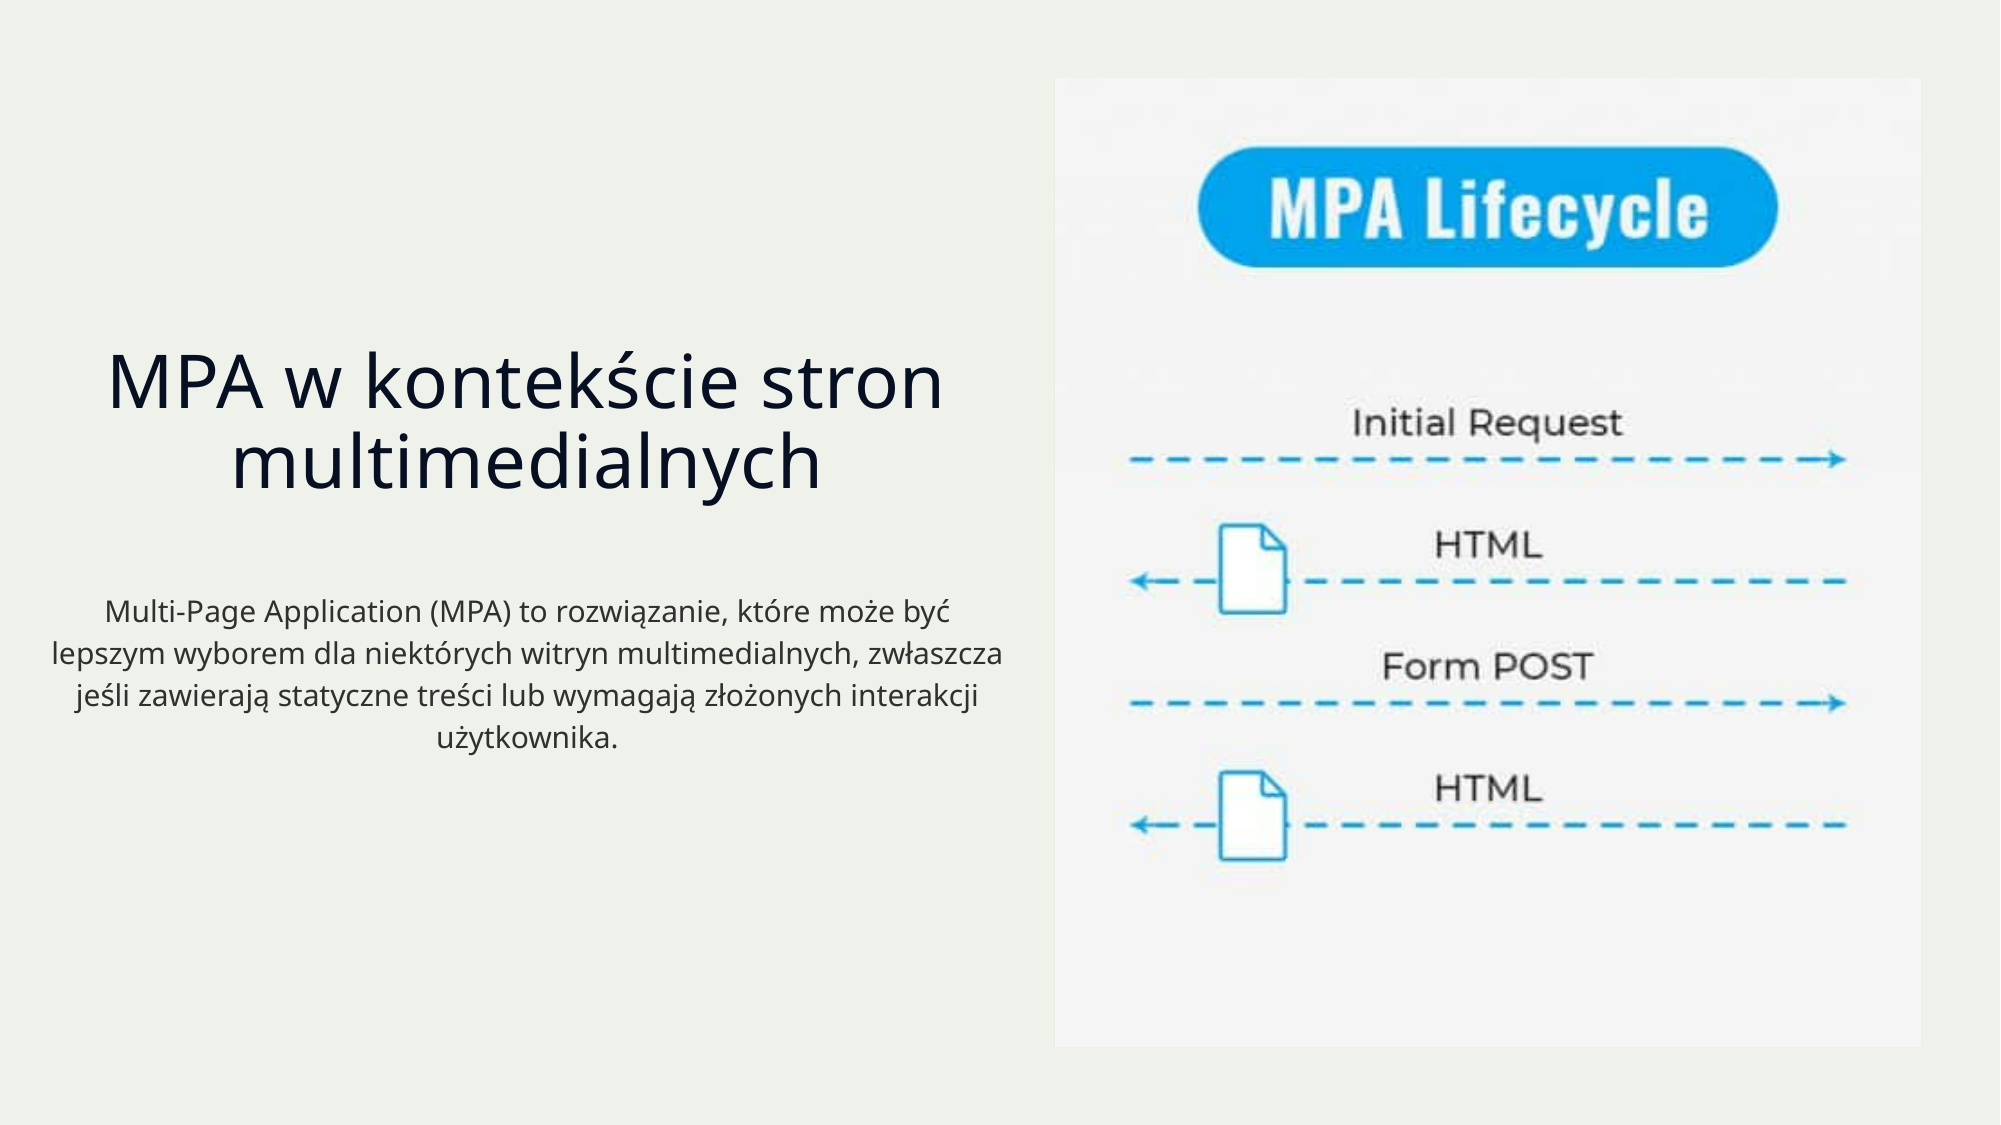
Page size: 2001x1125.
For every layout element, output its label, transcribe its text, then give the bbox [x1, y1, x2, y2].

picture [1054, 77, 1922, 1047]
text_box MPA w kontekście stron multimedialnych [48, 344, 1007, 503]
text_box Multi-Page Application (MPA) to rozwiązanie, które może być lepszym wyborem dla niektórych witryn multimedialnych, zwłaszcza jeśli zawierają statyczne treści lub wymagają złożonych interakcji użytkownika. [48, 523, 1007, 776]
